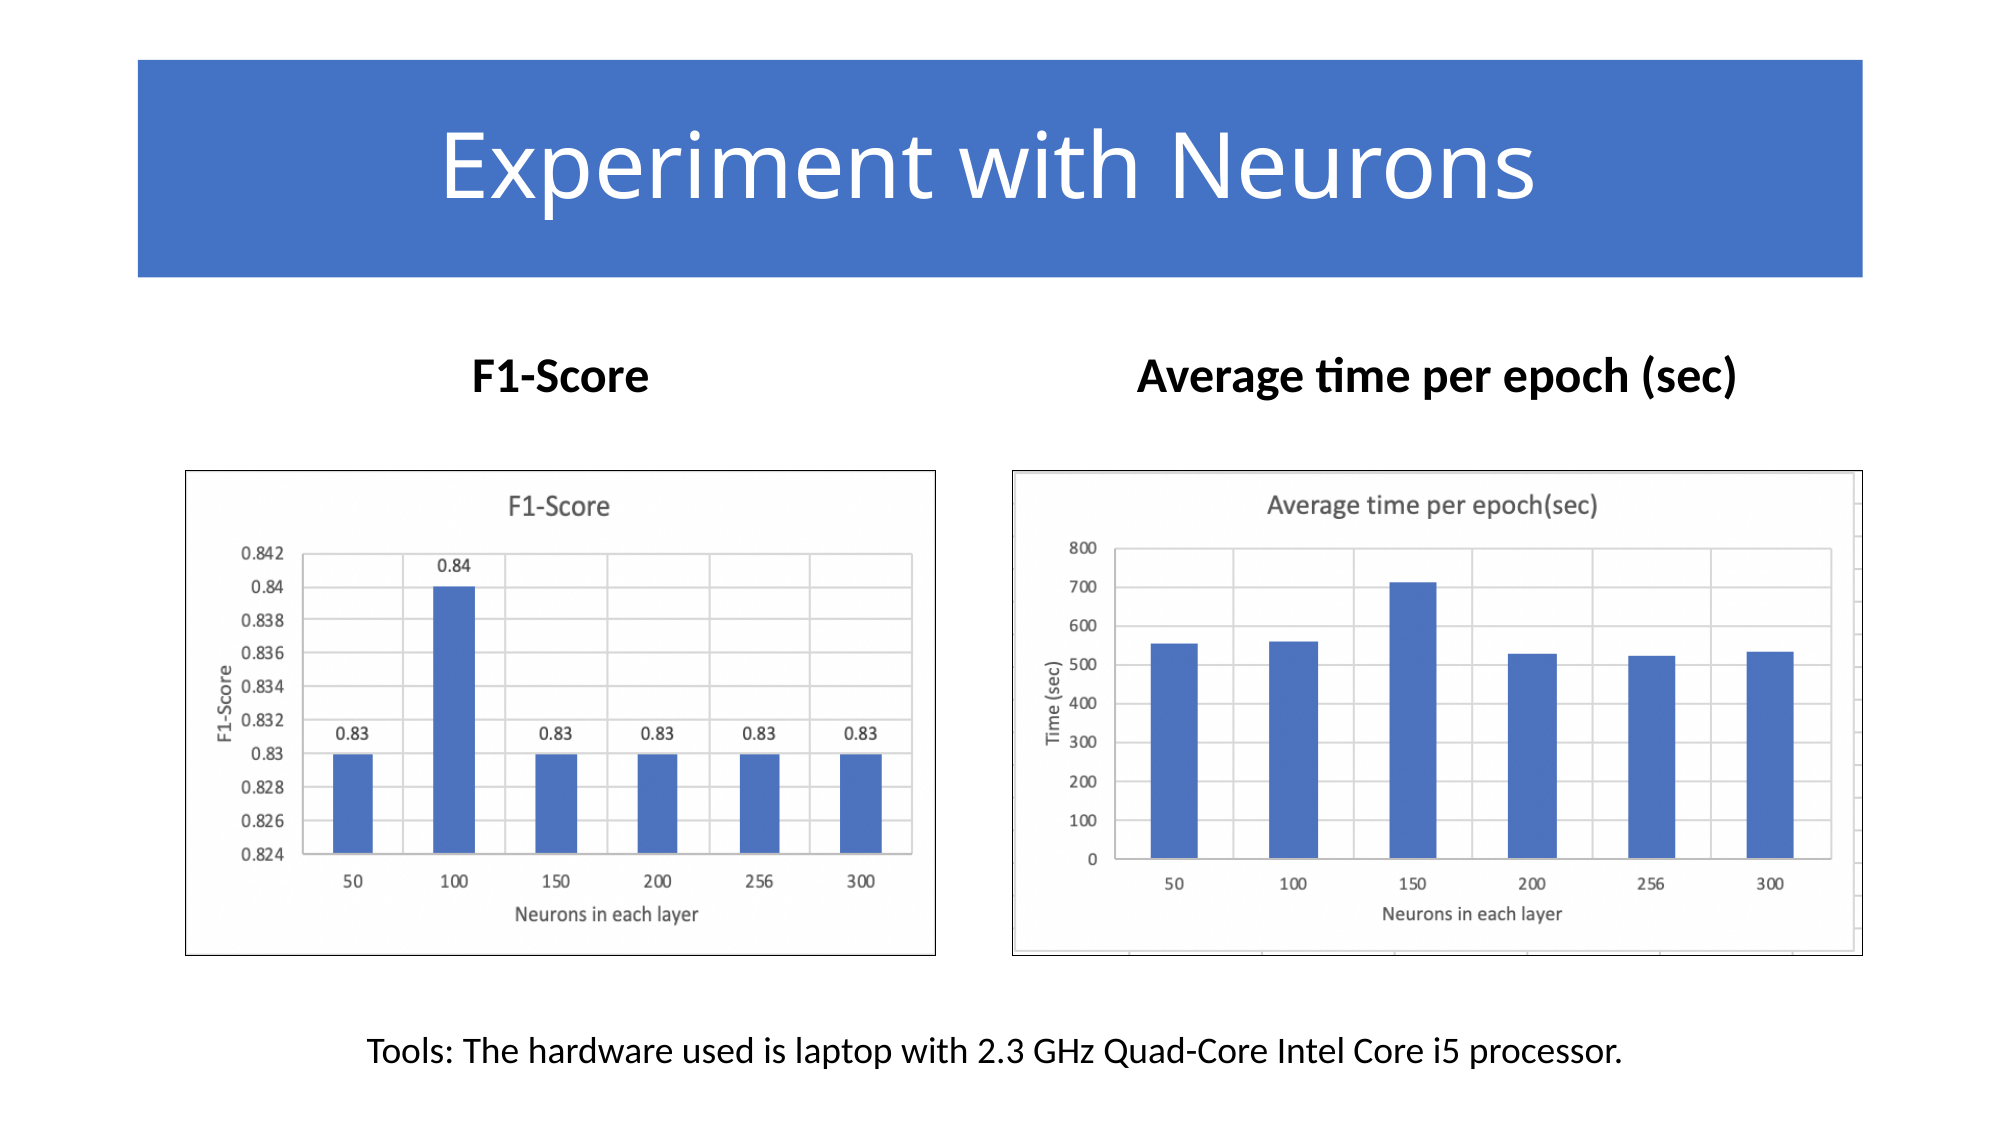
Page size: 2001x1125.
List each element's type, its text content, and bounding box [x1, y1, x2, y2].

text_box Tools: The hardware used is laptop with 2.3 GHz Quad-Core Intel Core i5 processor. [351, 1018, 1648, 1079]
list F1-Score [137, 275, 984, 411]
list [1012, 470, 1863, 956]
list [185, 470, 936, 956]
list Average time per epoch (sec) [1012, 275, 1863, 411]
title Experiment with Neurons [137, 59, 1863, 278]
